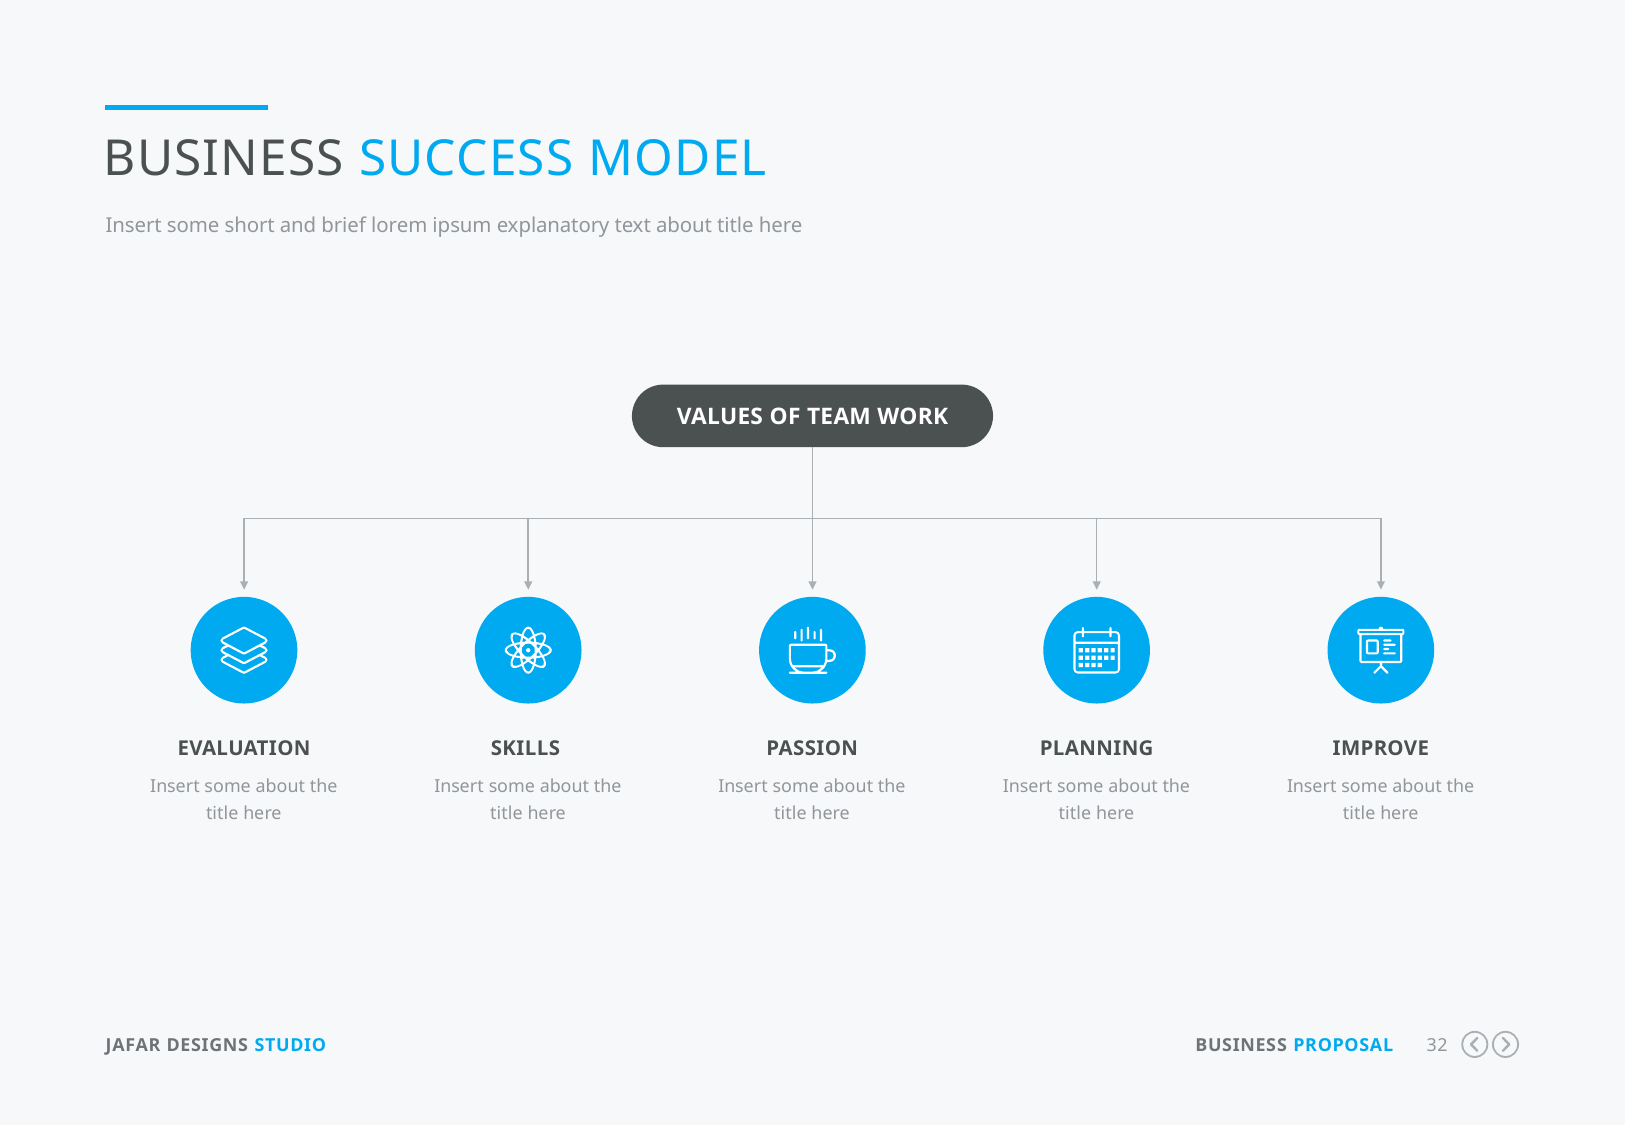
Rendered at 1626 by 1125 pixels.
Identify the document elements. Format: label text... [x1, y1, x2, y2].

list Insert some short and brief lorem ipsum explanatory text about title here [105, 209, 1519, 241]
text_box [244, 447, 1381, 589]
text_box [144, 735, 1481, 825]
list Business Success Model [103, 125, 1518, 188]
text_box Values of Team Work [661, 401, 964, 429]
text_box [630, 383, 995, 447]
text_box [183, 589, 1442, 711]
